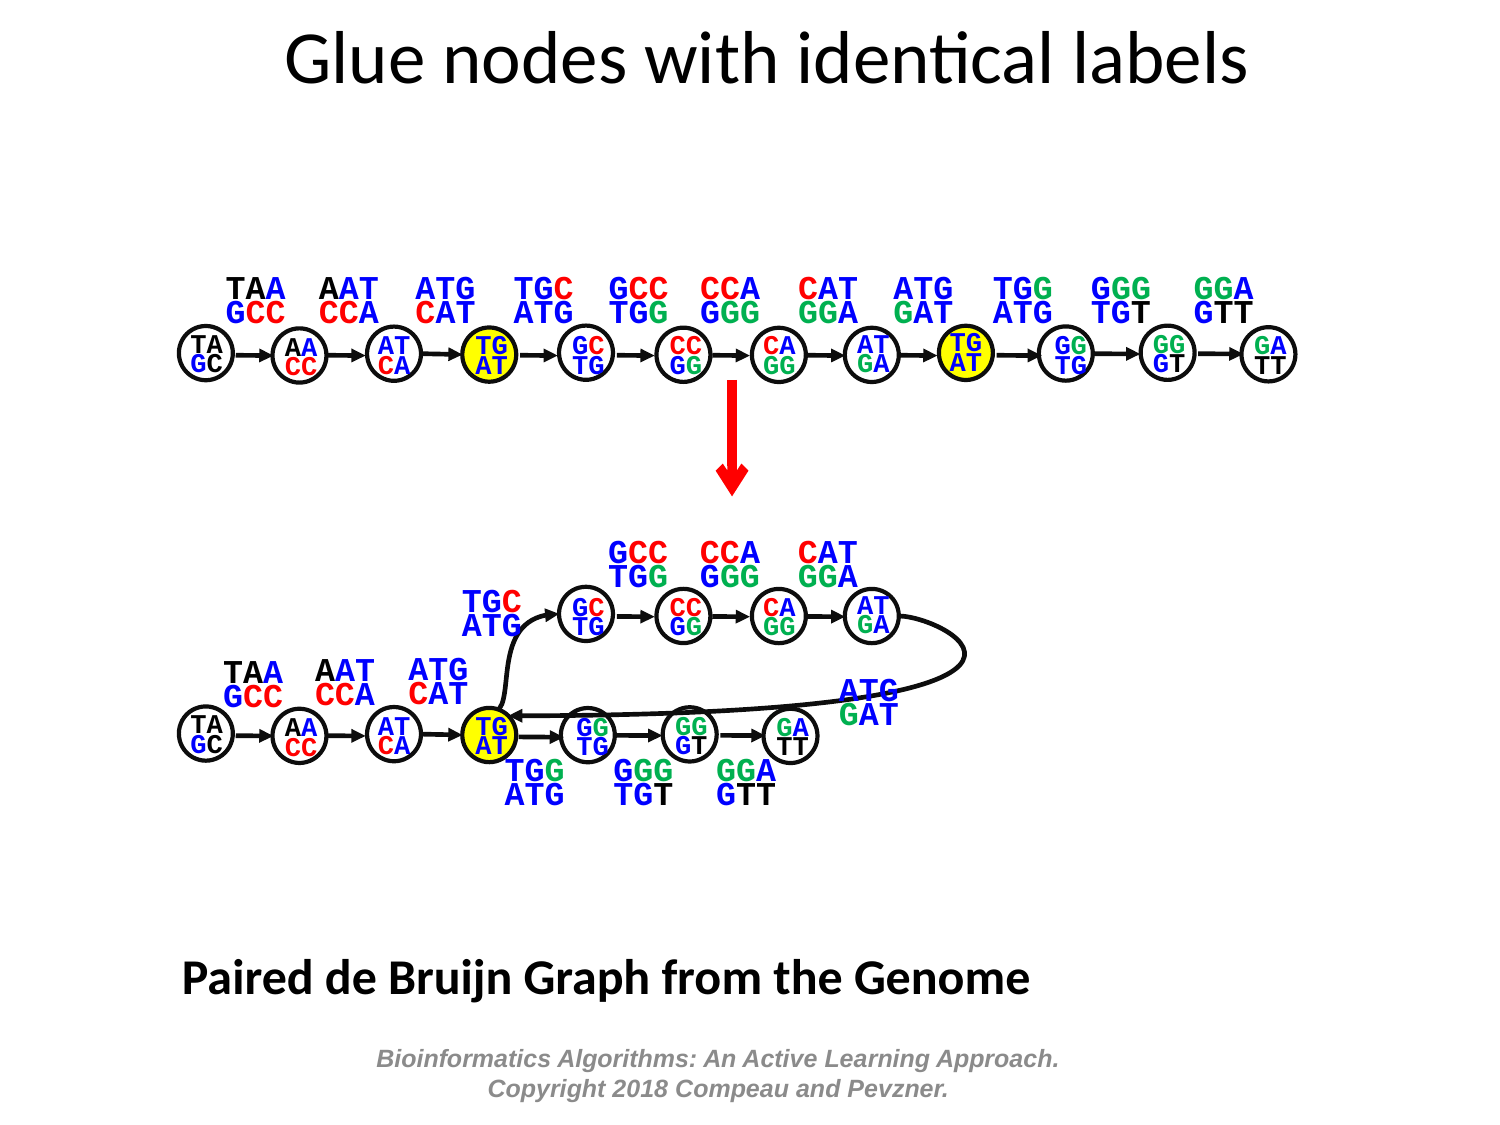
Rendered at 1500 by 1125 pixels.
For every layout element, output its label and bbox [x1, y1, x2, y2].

text_box [10, 1, 1500, 107]
text_box [167, 936, 1046, 1012]
text_box [175, 537, 914, 818]
footer [337, 1042, 1100, 1103]
text_box [175, 272, 1303, 497]
